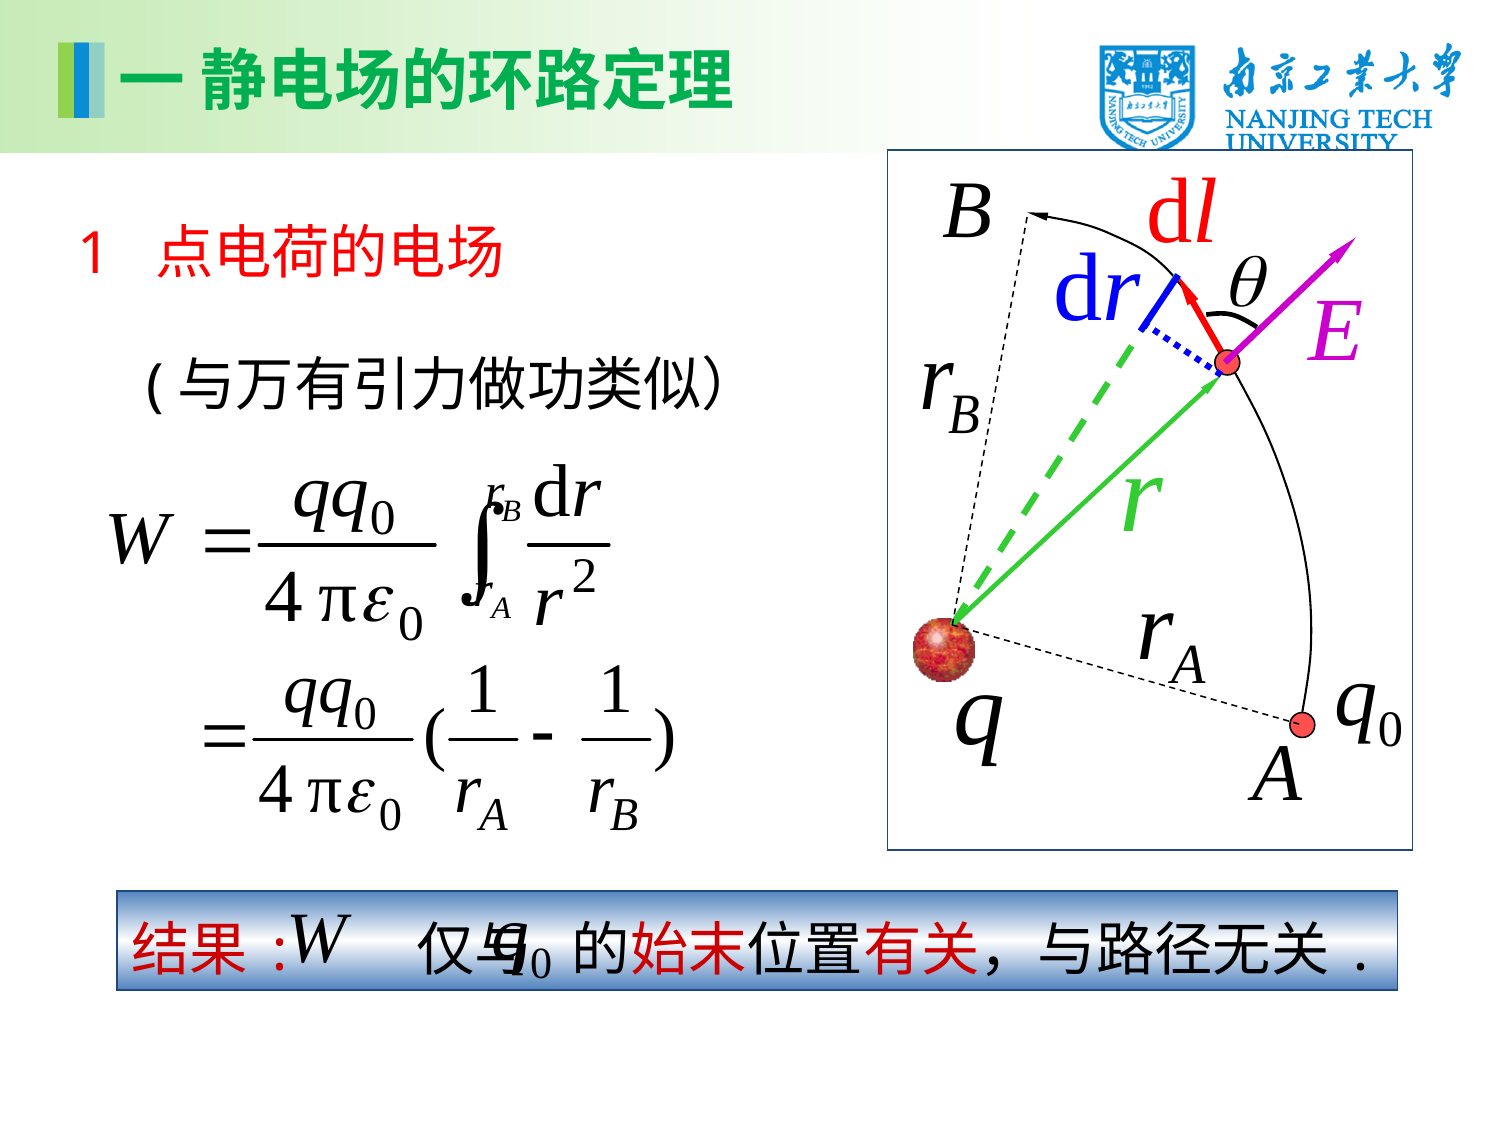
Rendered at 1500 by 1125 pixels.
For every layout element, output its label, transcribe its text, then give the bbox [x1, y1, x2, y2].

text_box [116, 882, 1398, 998]
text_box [887, 149, 1413, 851]
text_box 1 点电荷的电场 [62, 208, 650, 293]
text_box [1046, 237, 1203, 376]
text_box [905, 162, 1028, 626]
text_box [1032, 374, 1222, 560]
text_box (与万有引力做功类似） [131, 339, 776, 425]
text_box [951, 562, 1316, 814]
text_box 一 静电场的环路定理 [104, 30, 892, 126]
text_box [187, 645, 688, 846]
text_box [1205, 237, 1383, 376]
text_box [1139, 149, 1247, 235]
picture [0, 0, 1500, 1125]
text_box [1320, 637, 1416, 769]
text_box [99, 445, 623, 658]
